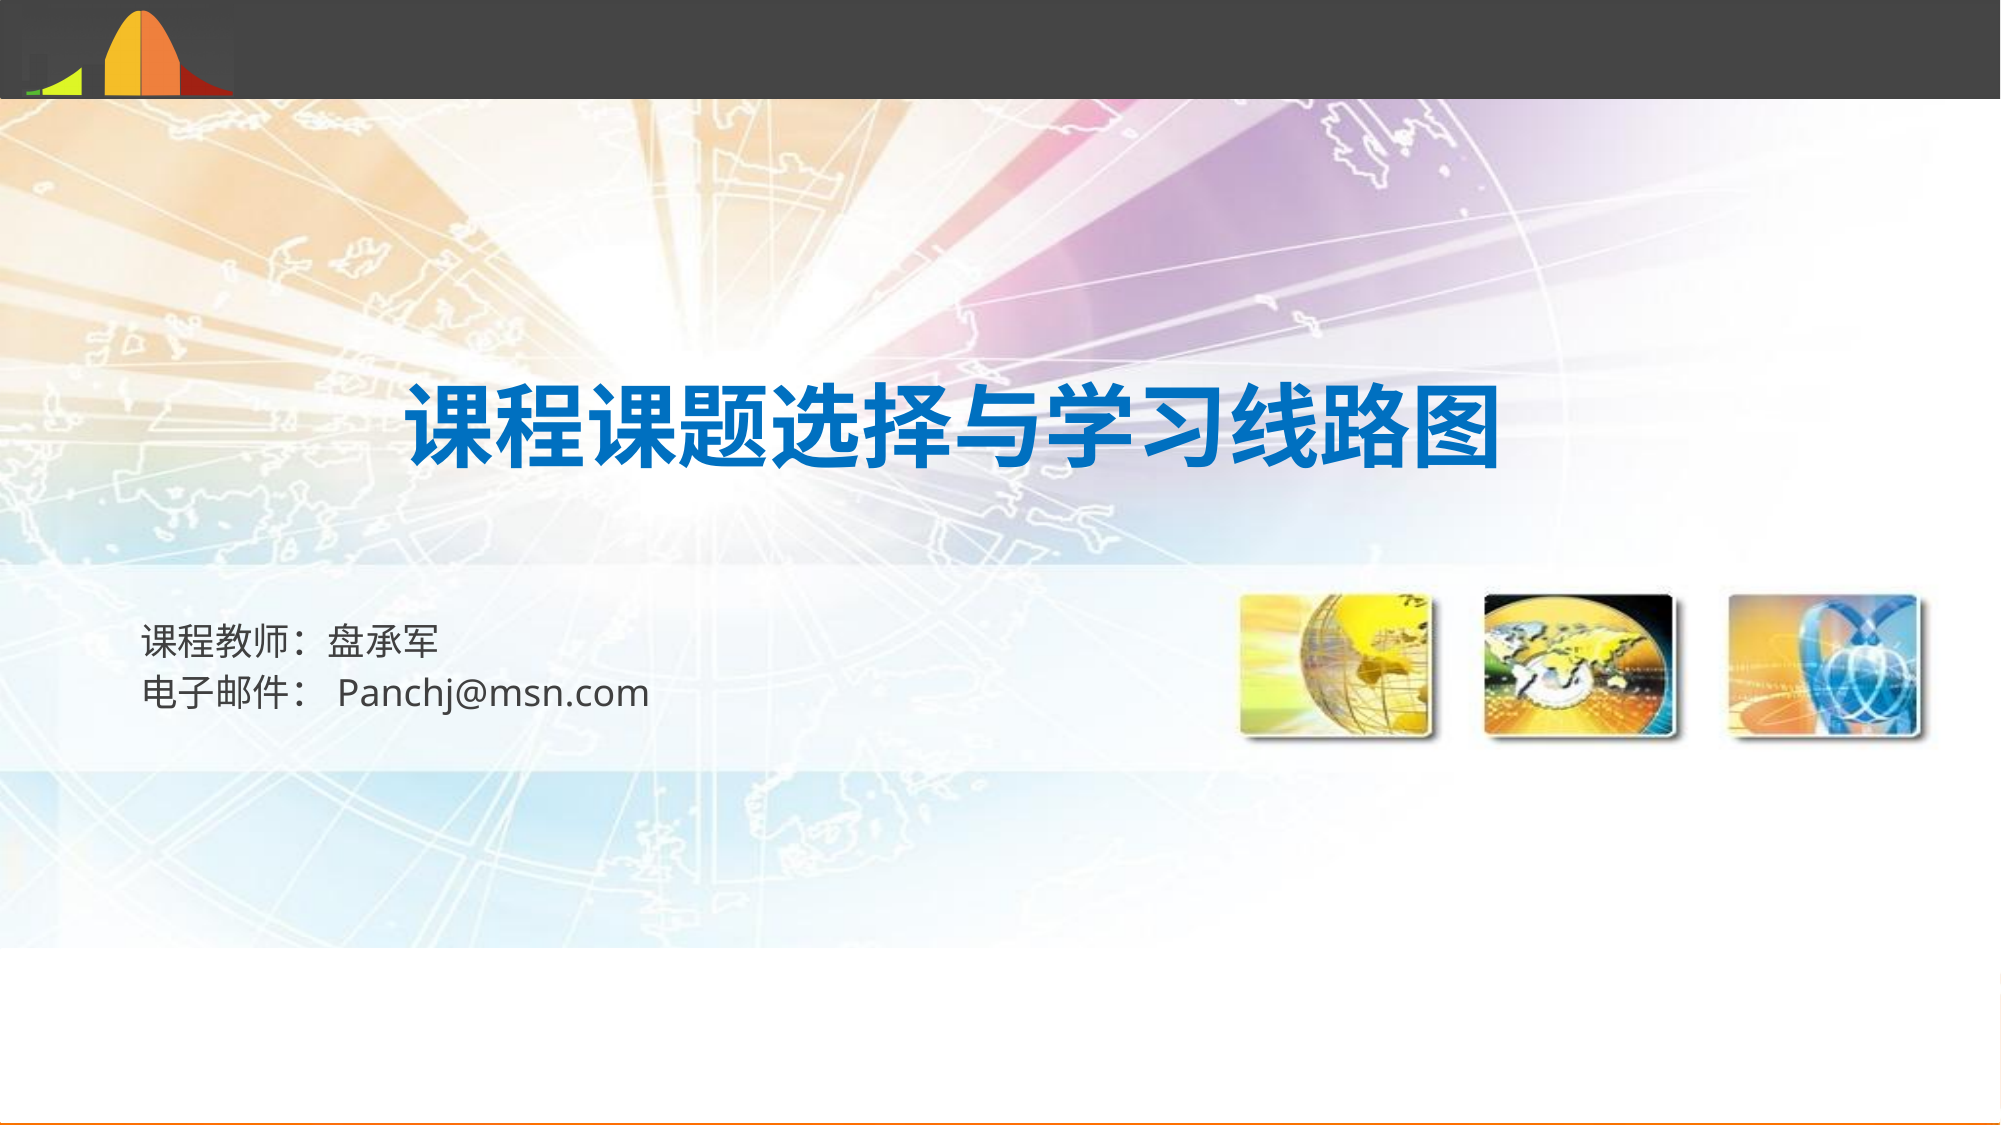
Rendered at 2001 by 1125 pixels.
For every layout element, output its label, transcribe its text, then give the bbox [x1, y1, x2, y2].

text_box 课程教师：盘承军 电子邮件：Panchj@msn.com [125, 611, 666, 721]
picture [0, 99, 2001, 1125]
title 课程课题选择与学习线路图 [0, 322, 1907, 526]
picture [22, 4, 234, 98]
